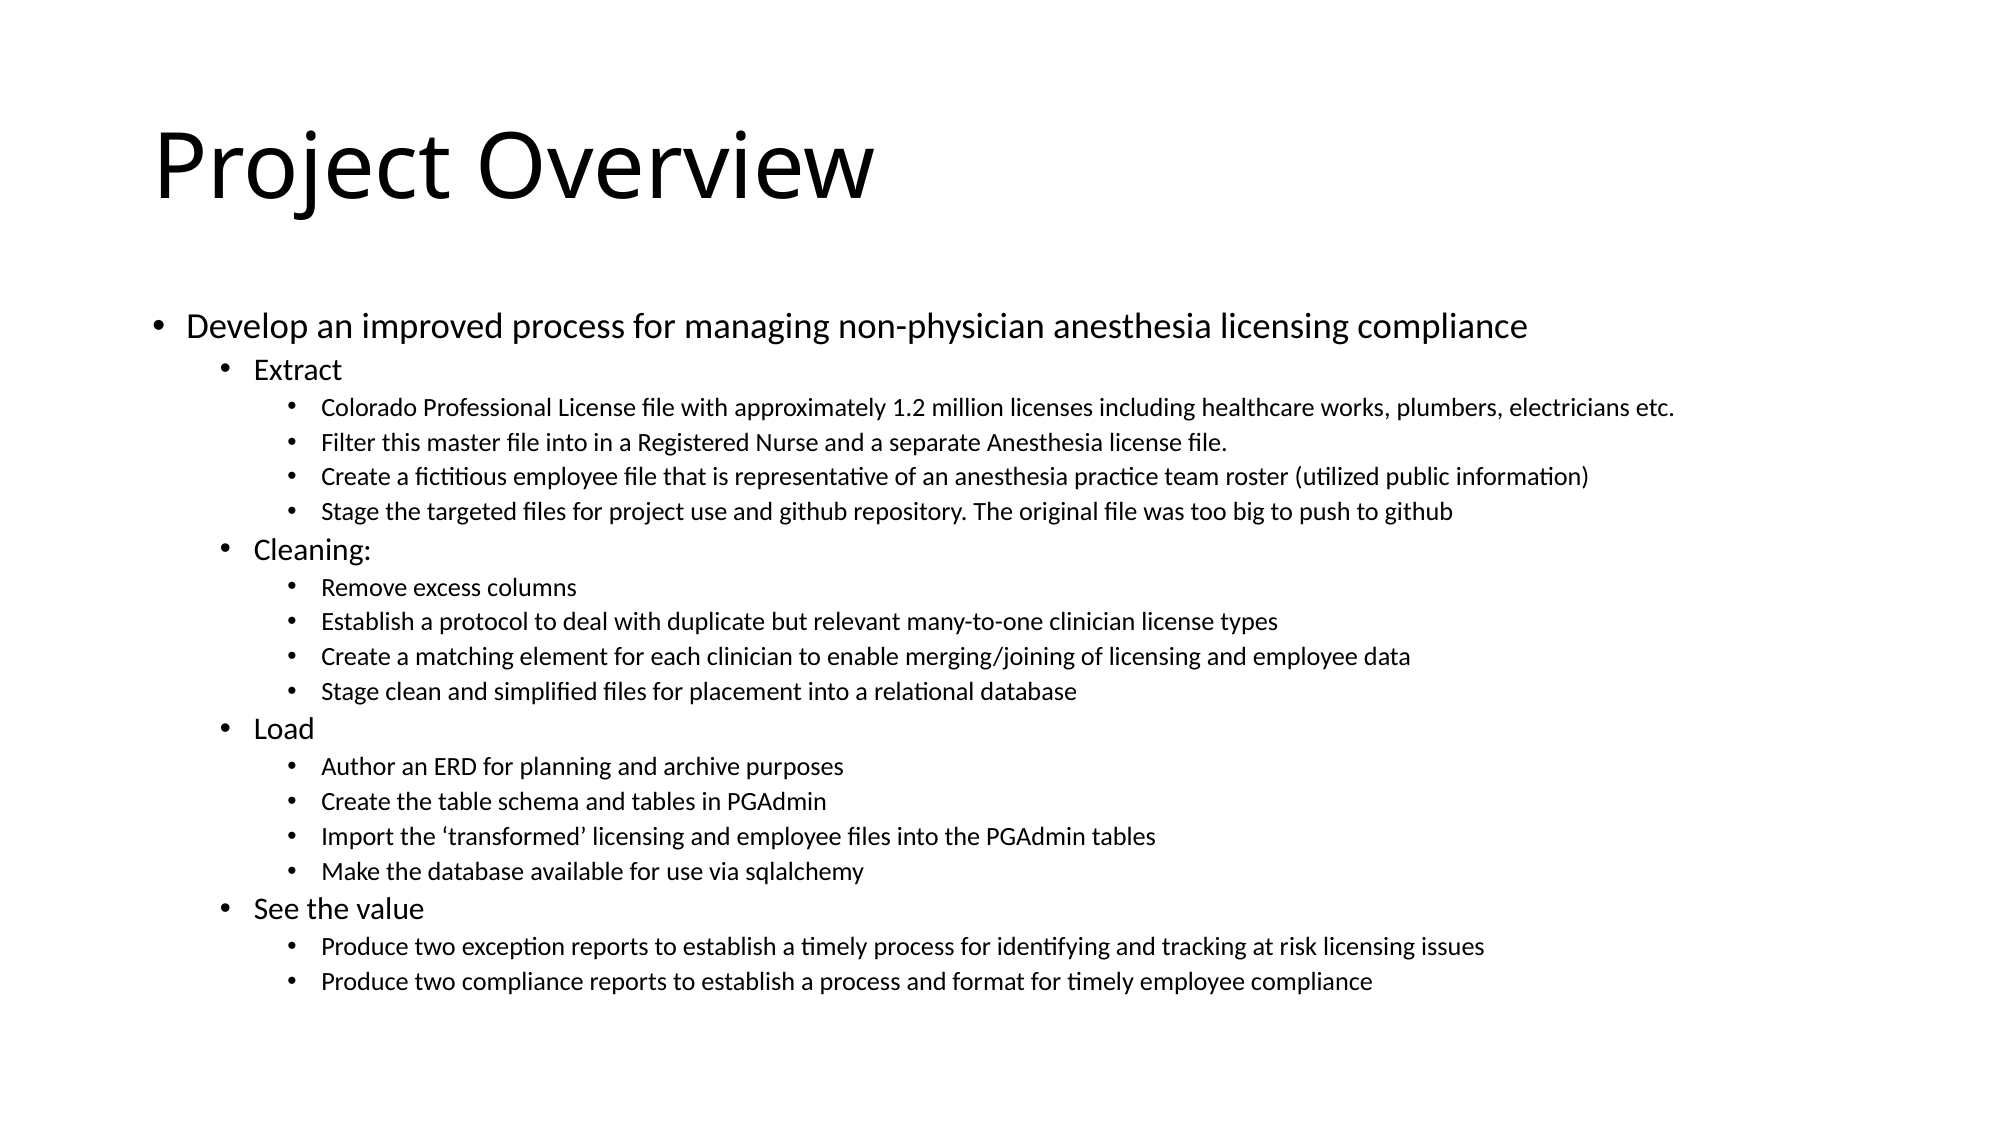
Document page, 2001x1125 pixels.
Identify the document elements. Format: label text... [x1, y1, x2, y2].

title Project Overview [137, 59, 1863, 278]
list Develop an improved process for managing non-physician anesthesia licensing compliance Extract Colorado Professional License file with approximately 1.2 million licenses including healthcare works, plumbers, electricians etc. Filter this master file into in a Registered Nurse and a separate Anesthesia license file. Create a fictitious employee file that is representative of an anesthesia practice team roster (utilized public information) Stage the targeted files for project use and github repository. The original file was too big to push to github Cleaning: Remove excess columns Establish a protocol to deal with duplicate but relevant many-to-one clinician license types Create a matching element for each clinician to enable merging/joining of licensing and employee data Stage clean and simplified files for placement into a relational database Load Author an ERD for planning and archive purposes Create the table schema and tables in PGAdmin Import the ‘transformed’ licensing and employee files into the PGAdmin tables Make the database available for use via sqlalchemy See the value Produce two exception reports to establish a timely process for identifying and tracking at risk licensing issues Produce two compliance reports to establish a process and format for timely employee compliance [137, 299, 1923, 1014]
